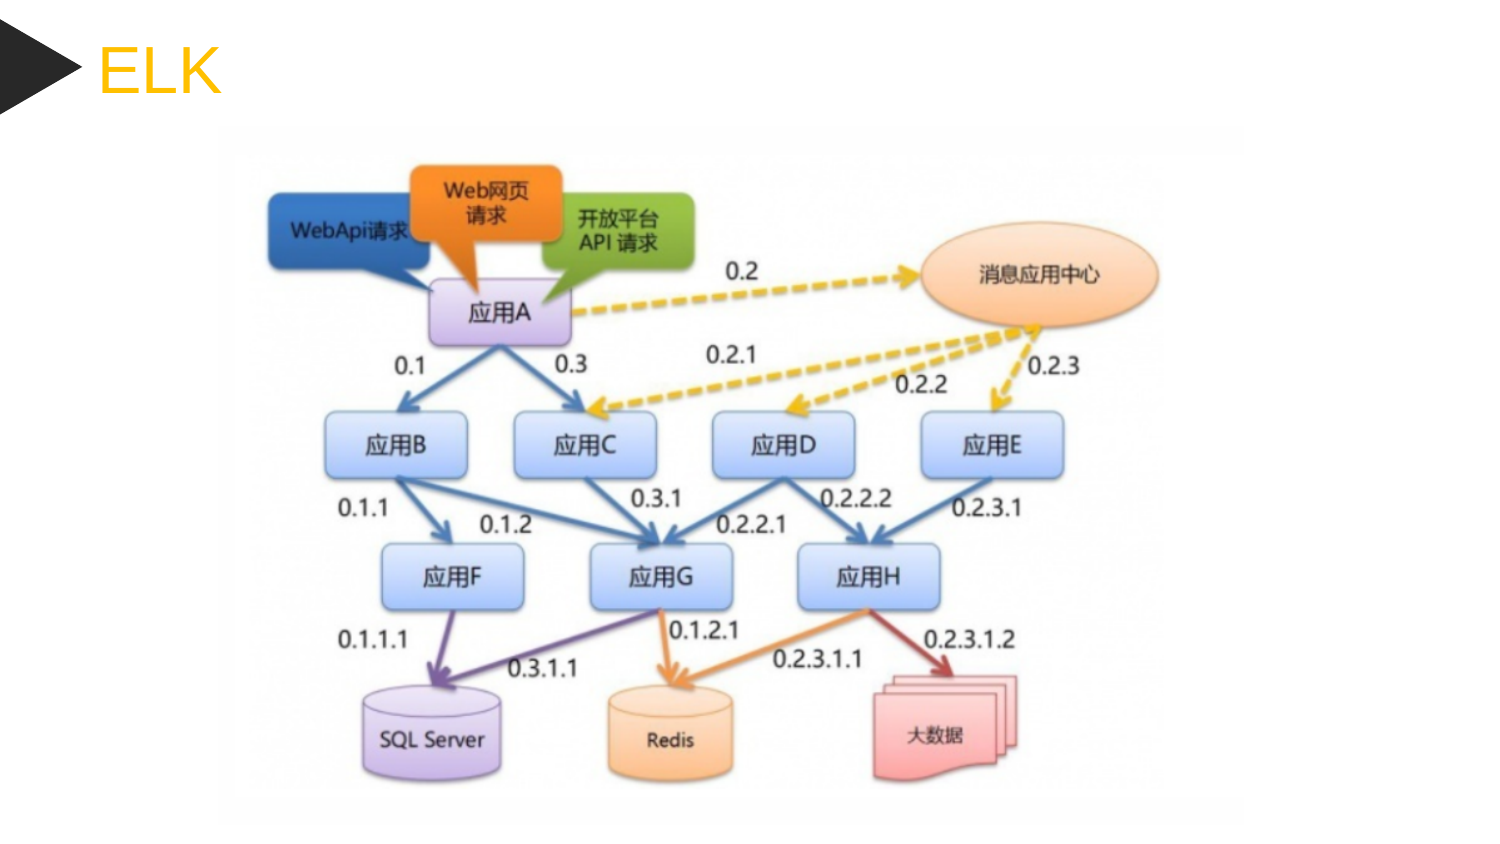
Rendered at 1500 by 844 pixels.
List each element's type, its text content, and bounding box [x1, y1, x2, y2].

text_box [0, 19, 82, 115]
picture [218, 126, 1244, 825]
text_box ELK [82, 19, 880, 114]
